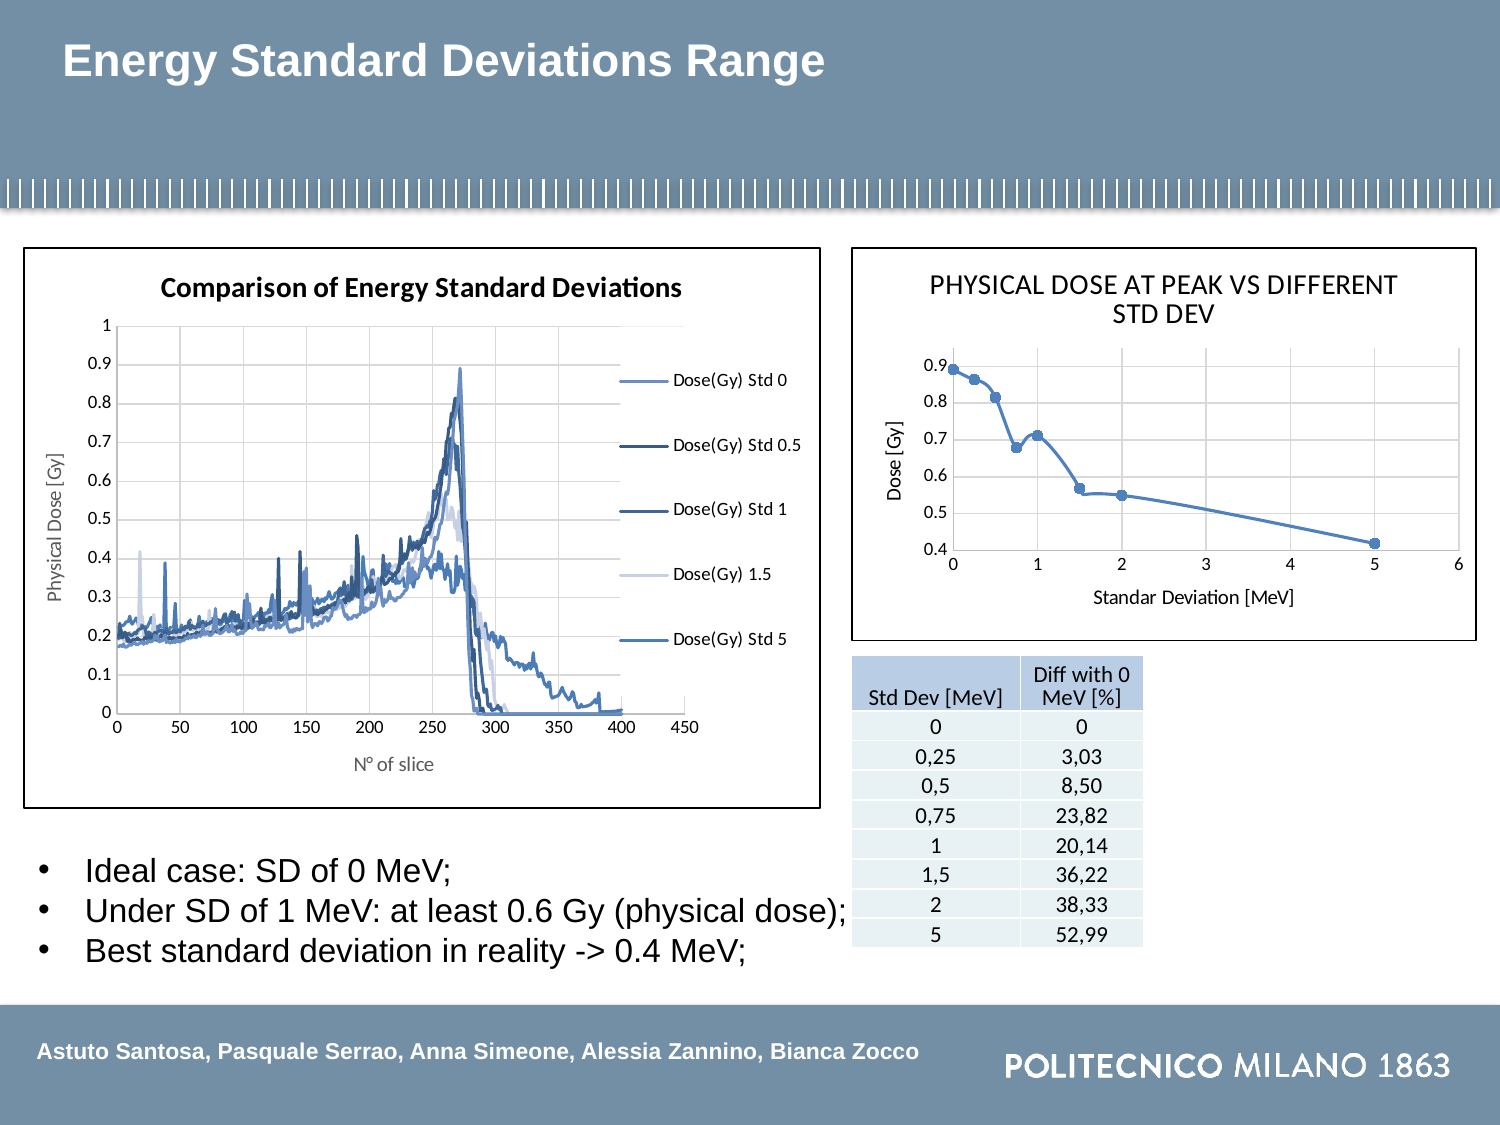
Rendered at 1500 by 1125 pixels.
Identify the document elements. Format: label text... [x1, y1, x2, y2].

table_cell 0,5 [852, 771, 1020, 799]
chart [851, 246, 1478, 642]
table_cell 0,75 [852, 801, 1020, 828]
table_cell 5 [852, 919, 1020, 947]
table_cell 0 [852, 712, 1020, 740]
table_header Diff with 0 MeV [%] [1021, 656, 1143, 710]
table_cell 36,22 [1021, 860, 1143, 888]
table_cell 8,50 [1021, 771, 1143, 799]
title Energy Standard Deviations Range [47, 22, 1455, 161]
table_cell 3,03 [1021, 741, 1143, 769]
table_cell 1 [852, 830, 1020, 858]
chart [22, 246, 822, 810]
table_header Std Dev [MeV] [852, 656, 1020, 710]
table_cell 1,5 [852, 860, 1020, 888]
table_cell 52,99 [1021, 919, 1143, 947]
picture [999, 1041, 1456, 1089]
table_cell 23,82 [1021, 801, 1143, 828]
text_box Ideal case: SD of 0 MeV; Under SD of 1 MeV: at least 0.6 Gy (physical dose); Best standard deviation in reality -> 0.4 MeV; [23, 841, 878, 977]
table_cell 0,25 [852, 741, 1020, 769]
table_cell 2 [852, 890, 1020, 917]
table_cell 0 [1021, 712, 1143, 740]
table_cell 20,14 [1021, 830, 1143, 858]
table_cell 38,33 [1021, 890, 1143, 917]
